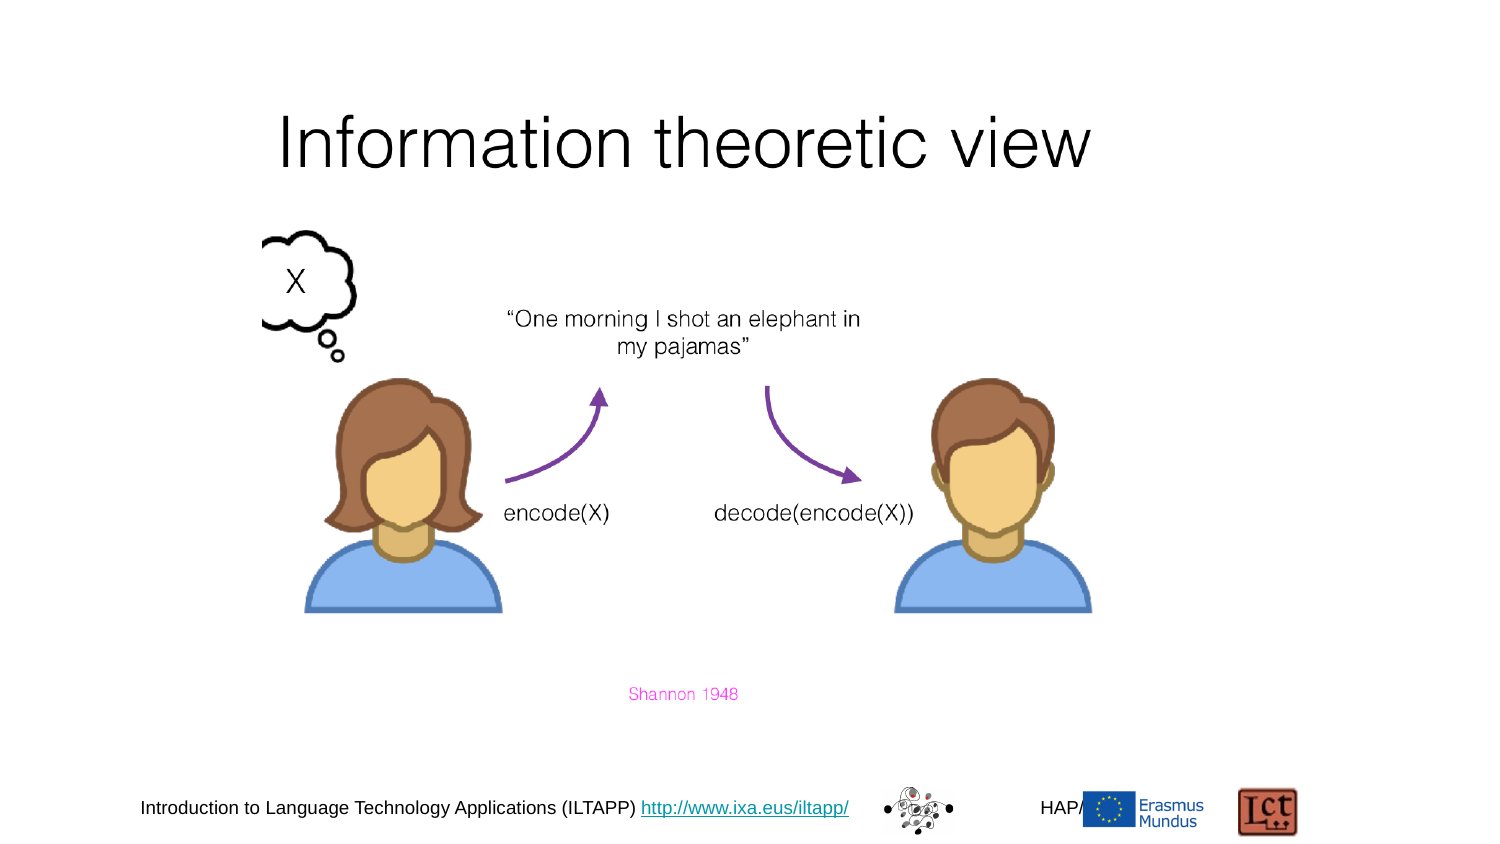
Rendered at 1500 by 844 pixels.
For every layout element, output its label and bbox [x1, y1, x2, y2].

title [75, 33, 1425, 175]
picture [882, 787, 954, 837]
picture [1238, 787, 1298, 837]
picture [1078, 786, 1215, 840]
picture [262, 99, 1110, 719]
